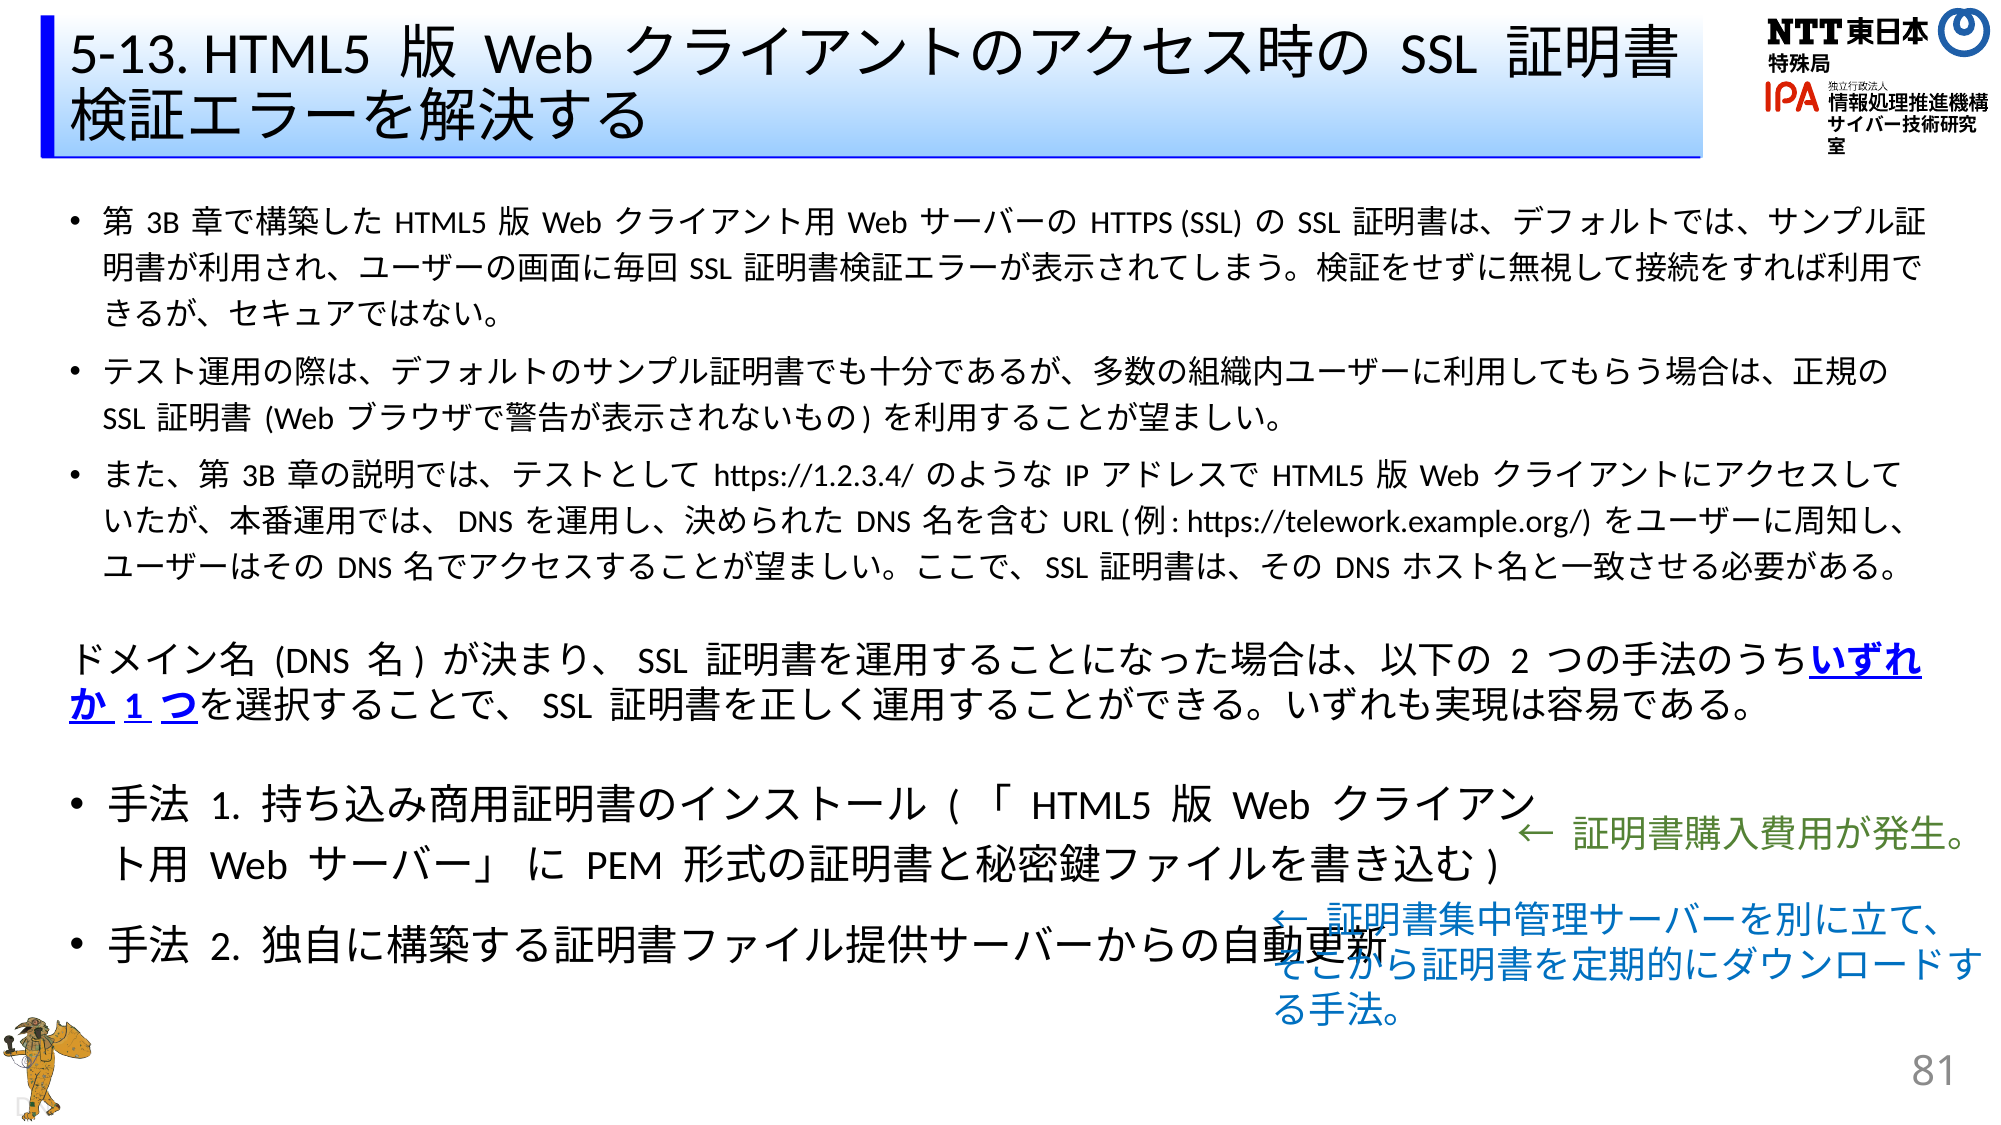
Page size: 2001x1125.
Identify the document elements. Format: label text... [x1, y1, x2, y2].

title 5-13. HTML5 版 Web クライアントのアクセス時の SSL 証明書検証エラーを解決する [54, 30, 1703, 143]
text_box ドメイン名 (DNS 名) が決まり、SSL 証明書を運用することになった場合は、以下の 2 つの手法のうちいずれか 1 つを選択することで、SSL 証明書を正しく運用することができる。いずれも実現は容易である。 [54, 628, 1949, 734]
text_box ← 証明書購入費用が発生。 [1502, 802, 1990, 863]
text_box ← 証明書集中管理サーバーを別に立て、そこから証明書を定期的にダウンロードする手法。 [1256, 889, 2000, 1039]
slide_number 81 [1412, 1042, 1975, 1103]
text_box 手法 1. 持ち込み商用証明書のインストール (「 HTML5 版 Web クライアント用 Web サーバー」 に PEM 形式の証明書と秘密鍵ファイルを書き込む) 手法 2. 独自に構築する証明書ファイル提供サーバーからの自動更新 [54, 760, 1567, 1006]
list 第 3B 章で構築した HTML5 版 Web クライアント用 Web サーバーの HTTPS (SSL) の SSL 証明書は、デフォルトでは、サンプル証明書が利用され、ユーザーの画面に毎回 SSL 証明書検証エラーが表示されてしまう。検証をせずに無視して接続をすれば利用できるが、セキュアではない。 テスト運用の際は、デフォルトのサンプル証明書でも十分であるが、多数の組織内ユーザーに利用してもらう場合は、正規の SSL 証明書 (Web ブラウザで警告が表示されないもの) を利用することが望ましい。 また、第 3B 章の説明では、テストとして https://1.2.3.4/ のような IP アドレスで HTML5 版 Web クライアントにアクセスしていたが、本番運用では、DNS を運用し、決められた DNS 名を含む URL (例: https://telework.example.org/) をユーザーに周知し、ユーザーはその DNS 名でアクセスすることが望ましい。ここで、SSL 証明書は、その DNS ホスト名と一致させる必要がある。 [54, 186, 1949, 628]
